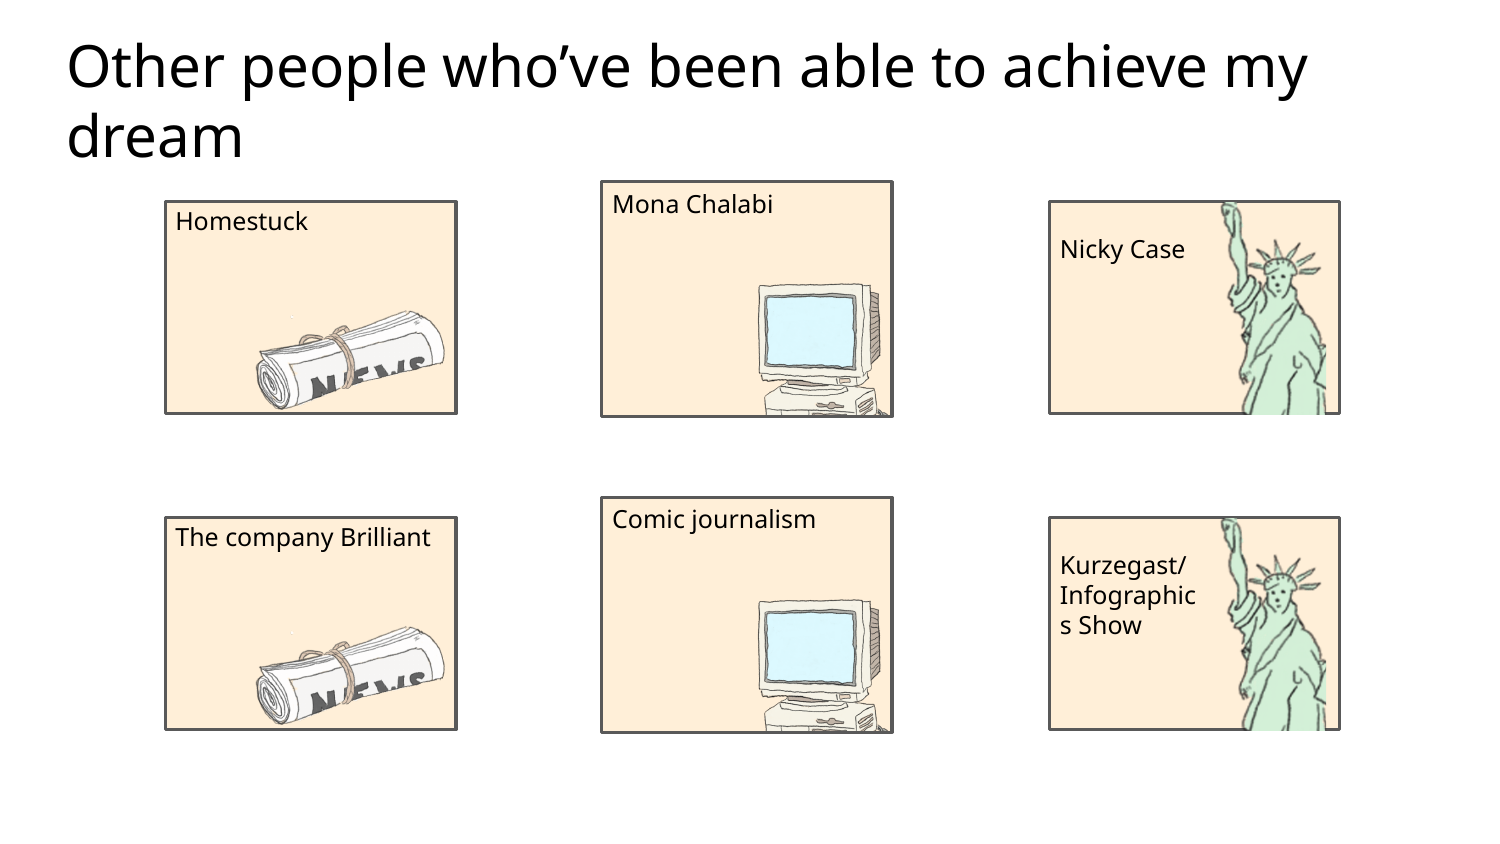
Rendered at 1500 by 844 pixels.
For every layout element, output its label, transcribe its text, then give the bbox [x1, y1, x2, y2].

text_box [1328, 201, 1340, 414]
text_box [165, 644, 243, 730]
text_box [1328, 517, 1340, 730]
picture [247, 617, 454, 728]
text_box [1049, 201, 1200, 218]
title Nicky Case [1044, 218, 1196, 396]
title Mona Chalabi [597, 173, 904, 291]
text_box [1049, 629, 1196, 730]
text_box [601, 607, 725, 733]
picture [247, 301, 454, 412]
text_box [601, 291, 724, 417]
text_box [451, 517, 456, 617]
title Comic journalism [597, 488, 904, 607]
picture [1201, 202, 1327, 415]
text_box [451, 201, 456, 302]
text_box [1049, 396, 1196, 414]
picture [1201, 517, 1327, 731]
title Kurzegast/Infographics Show [1044, 534, 1196, 629]
picture [729, 276, 912, 415]
title The company Brilliant [160, 505, 451, 644]
title Homestuck [160, 190, 451, 329]
text_box [165, 329, 242, 414]
title Other people who’ve been able to achieve my dream [51, 14, 1500, 109]
text_box [1049, 517, 1200, 534]
picture [729, 592, 912, 731]
